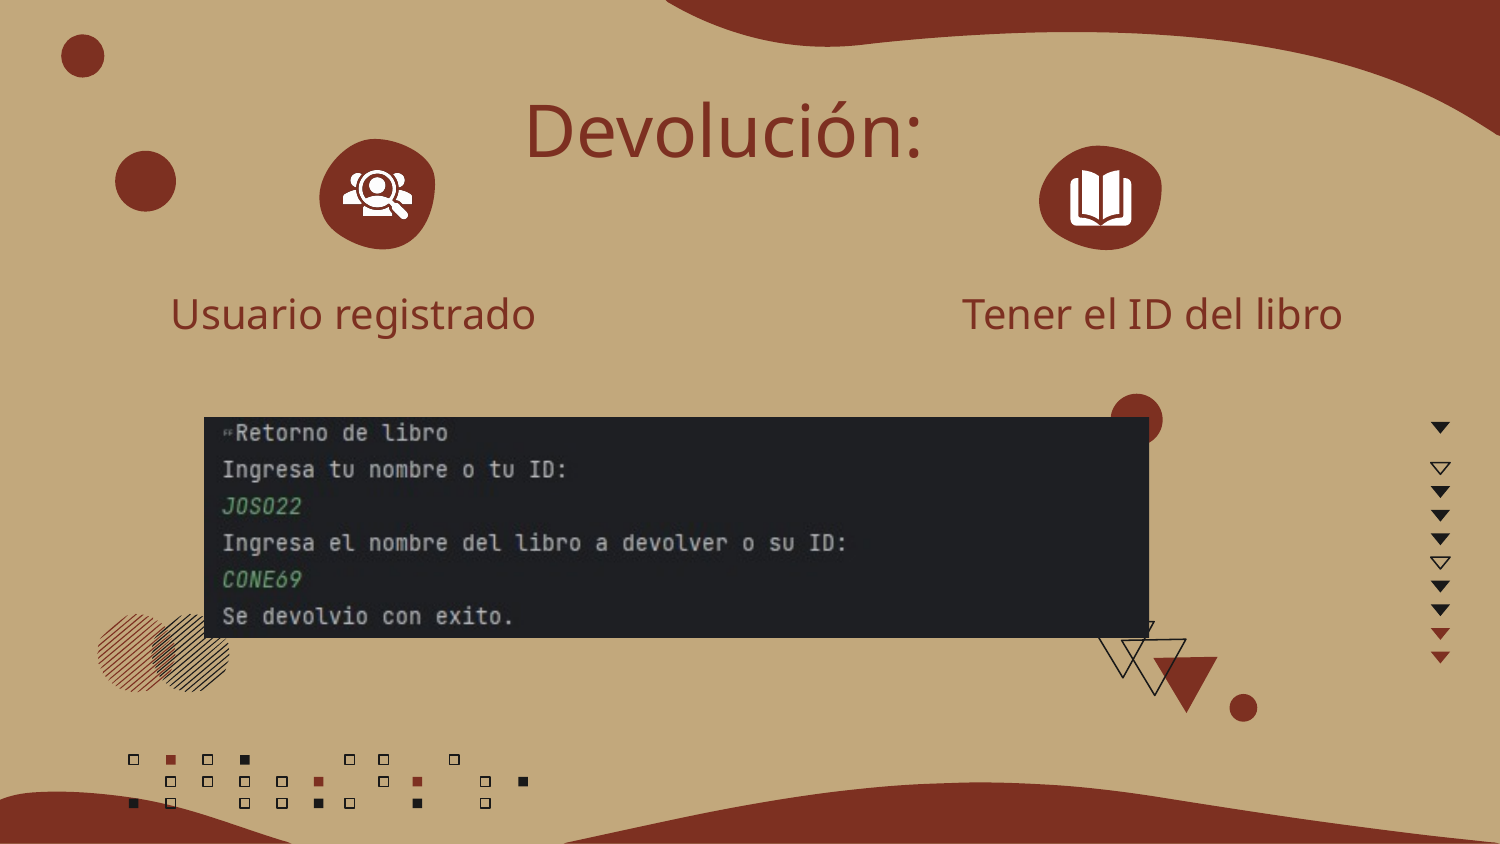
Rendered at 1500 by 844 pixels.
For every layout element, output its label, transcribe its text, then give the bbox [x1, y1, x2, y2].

picture [203, 417, 1150, 638]
title Tener el ID del libro [963, 266, 1500, 359]
title Usuario registrado [0, 267, 537, 359]
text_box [96, 613, 230, 693]
title Devolución: [91, 88, 1356, 168]
text_box [1111, 393, 1163, 440]
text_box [318, 138, 436, 250]
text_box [1140, 573, 1206, 764]
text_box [1038, 145, 1163, 251]
text_box [115, 150, 176, 212]
